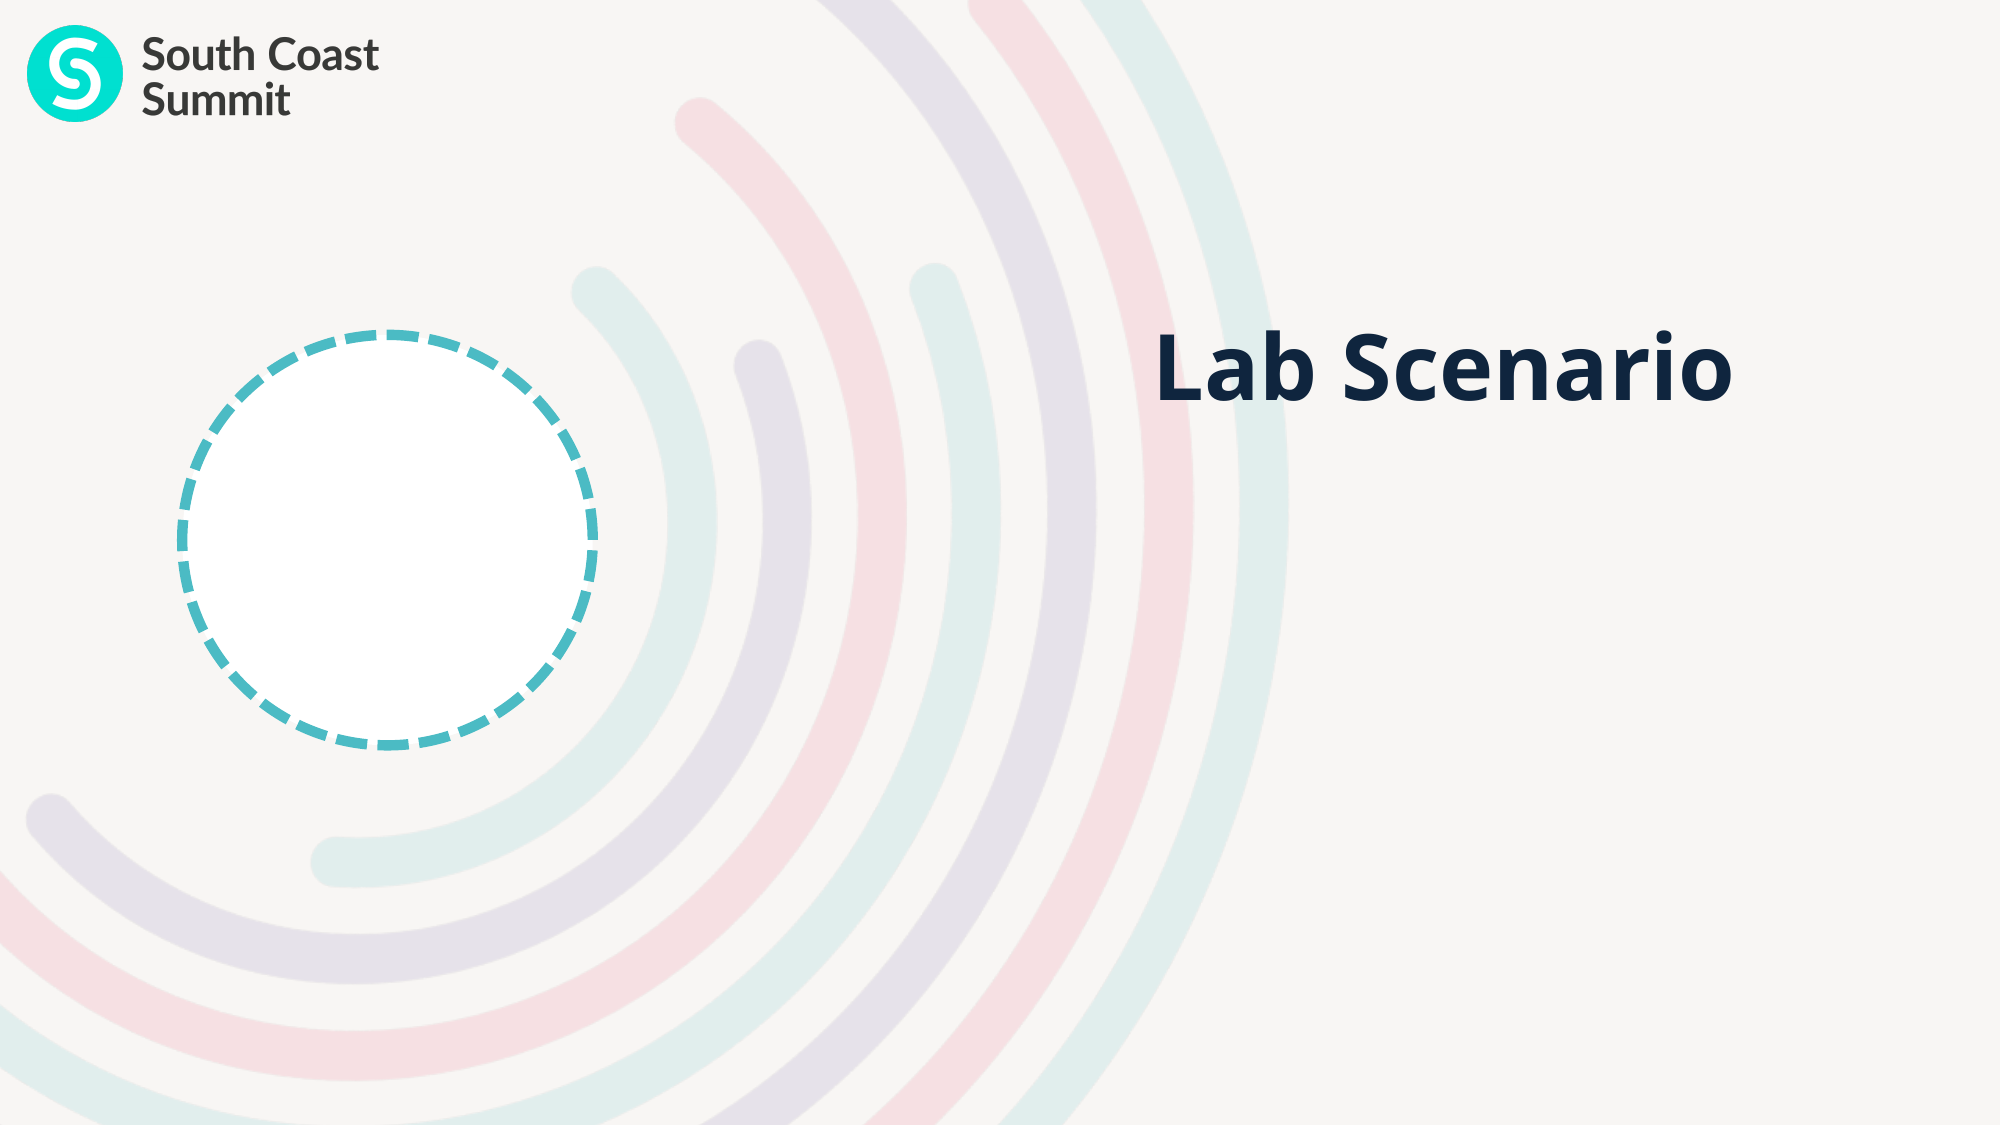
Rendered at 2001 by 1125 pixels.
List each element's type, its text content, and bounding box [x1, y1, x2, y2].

title Lab Scenario [1137, 242, 1867, 500]
picture [27, 25, 379, 122]
